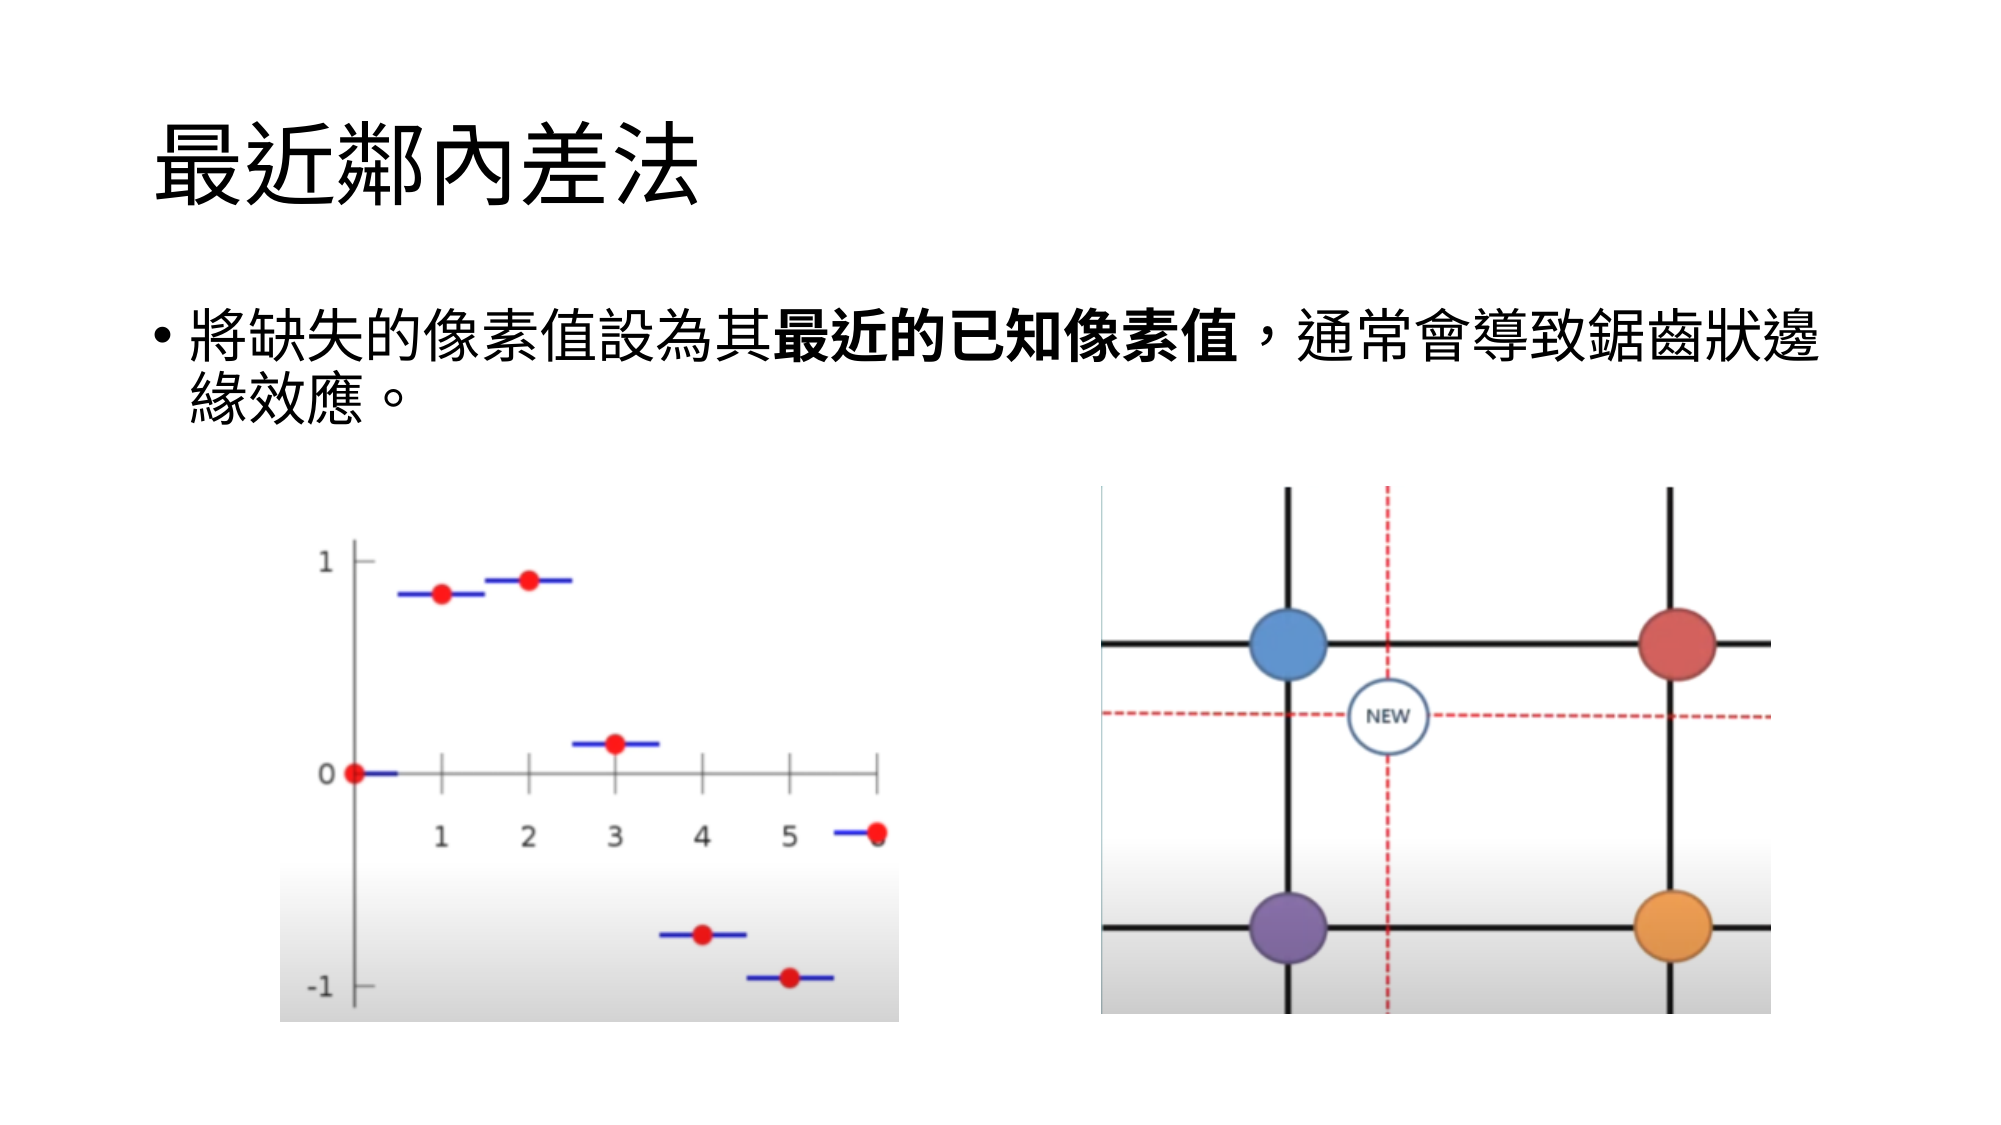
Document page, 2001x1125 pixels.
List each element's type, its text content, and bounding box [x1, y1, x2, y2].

list 將缺失的像素值設為其最近的已知像素值，通常會導致鋸齒狀邊緣效應。 [137, 299, 1863, 1014]
picture [280, 503, 899, 1022]
picture [1101, 486, 1771, 1014]
title 最近鄰內差法 [137, 59, 1863, 278]
